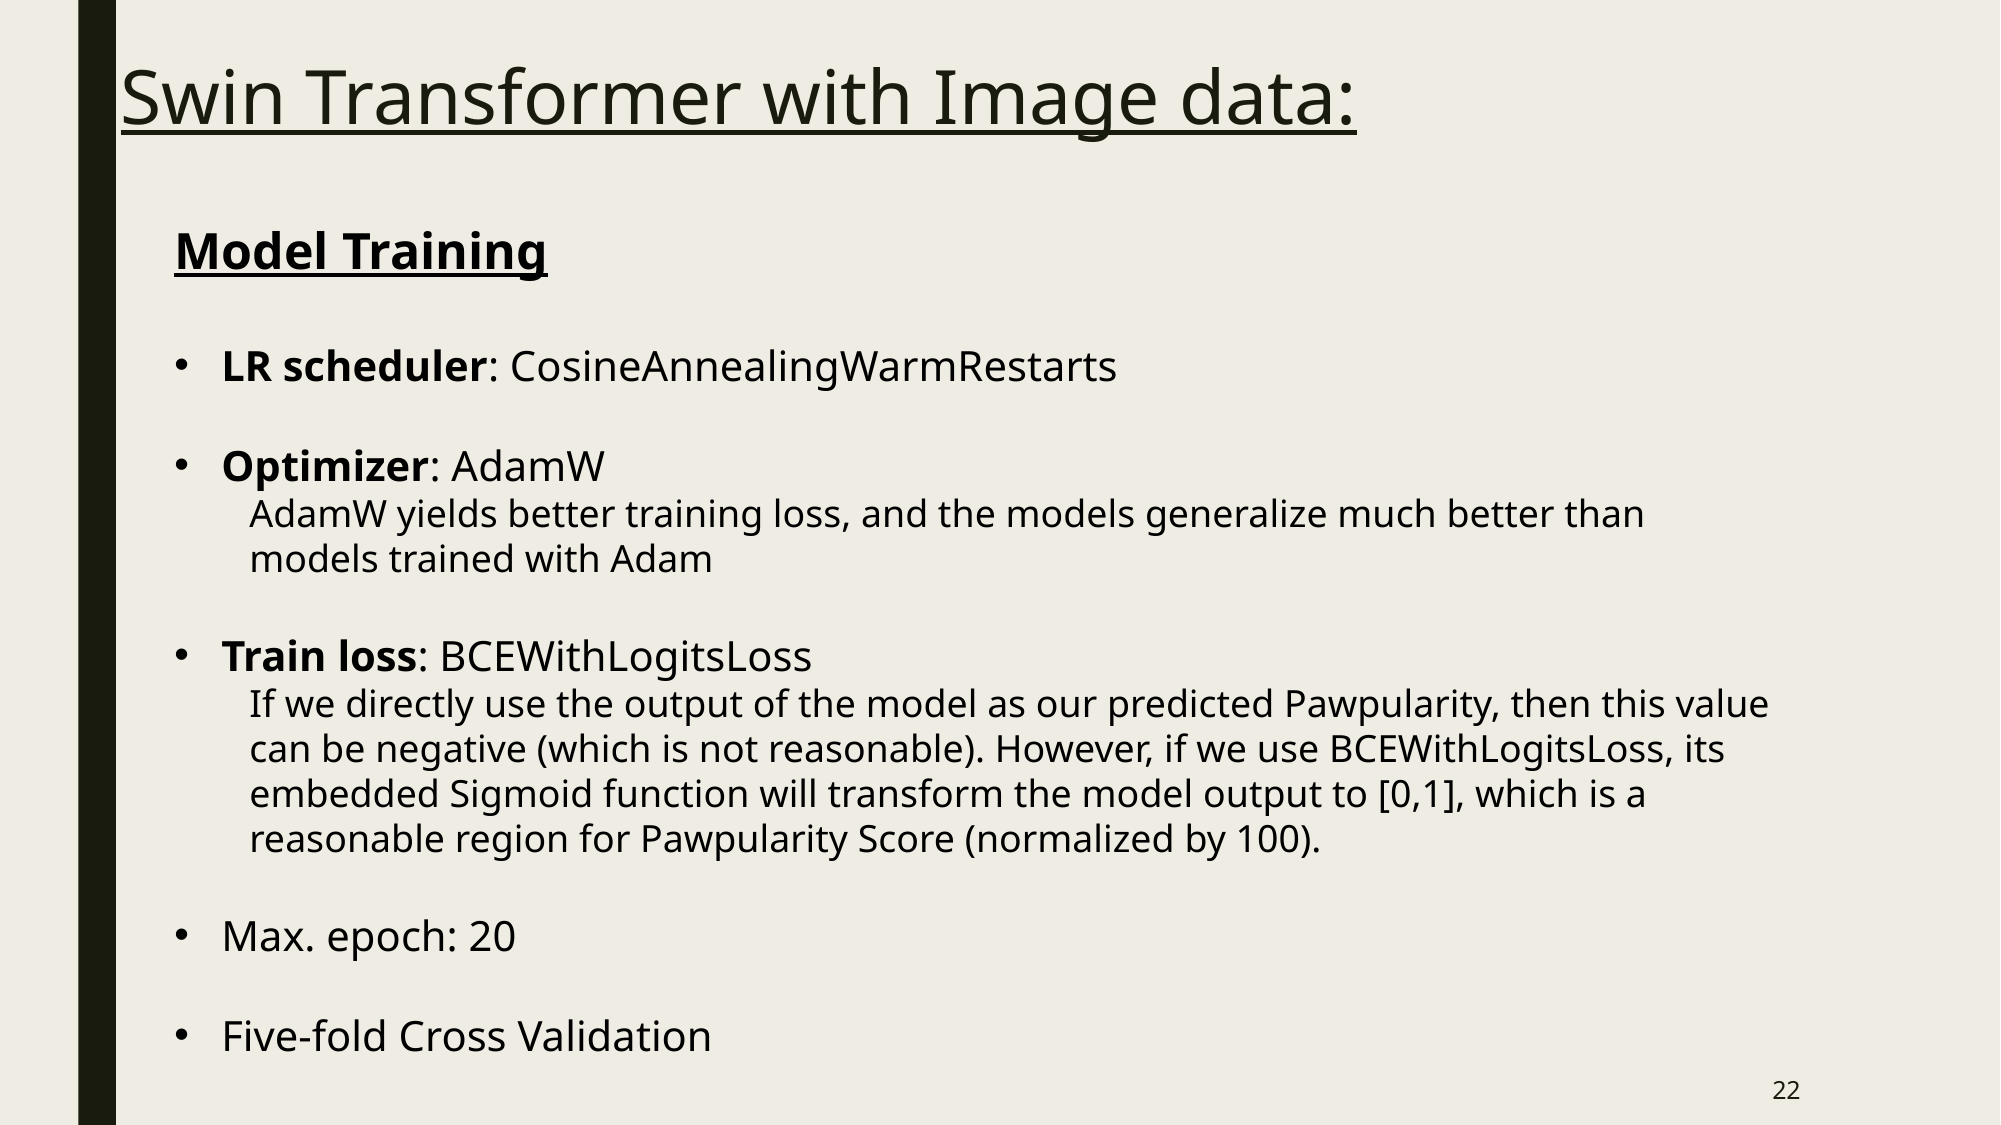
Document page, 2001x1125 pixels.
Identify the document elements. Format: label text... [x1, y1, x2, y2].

text_box Model Training LR scheduler: CosineAnnealingWarmRestarts Optimizer: AdamW AdamW yields better training loss, and the models generalize much better than models trained with Adam Train loss: BCEWithLogitsLoss If we directly use the output of the model as our predicted Pawpularity, then this value can be negative (which is not reasonable). However, if we use BCEWithLogitsLoss, its embedded Sigmoid function will transform the model output to [0,1], which is a reasonable region for Pawpularity Score (normalized by 100). Max. epoch: 20 Five-fold Cross Validation [159, 212, 1791, 1068]
slide_number 22 [1553, 1058, 1816, 1125]
title Swin Transformer with Image data: [105, 52, 1895, 240]
